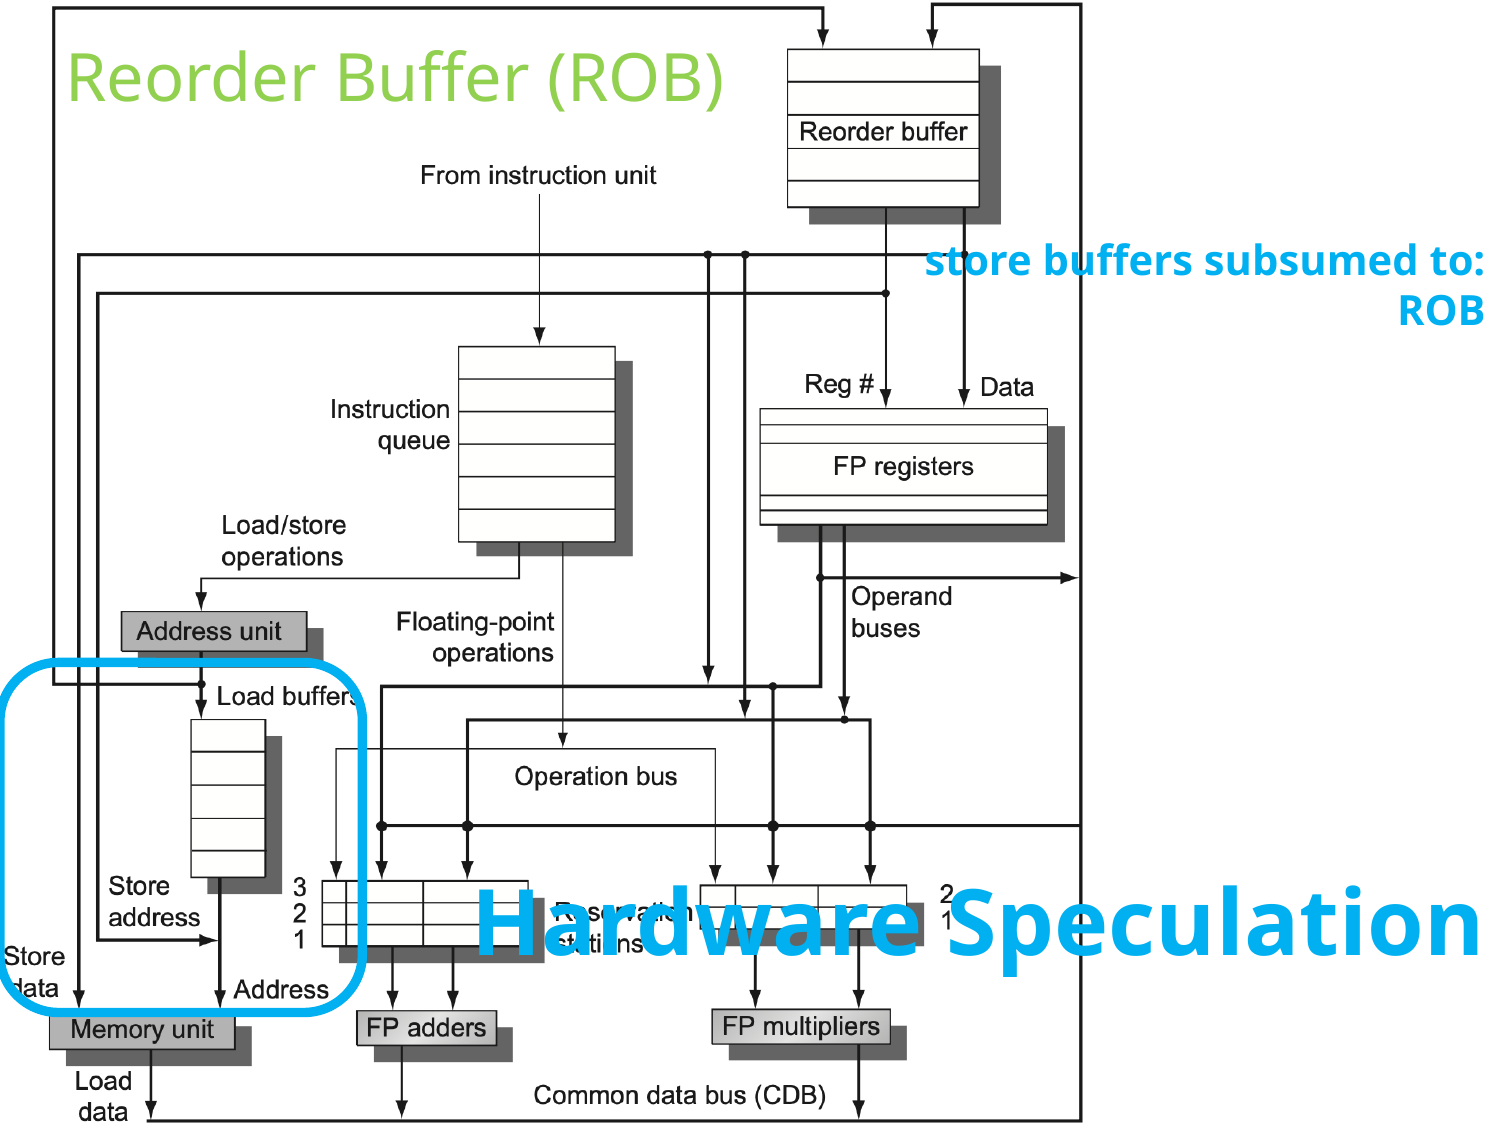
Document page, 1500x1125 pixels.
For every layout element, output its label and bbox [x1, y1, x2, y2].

picture [1073, 934, 1086, 945]
text_box [1086, 229, 1500, 388]
picture [1073, 915, 1086, 924]
picture [5, 668, 357, 1007]
picture [0, 0, 1086, 1125]
title [1086, 825, 1500, 1013]
